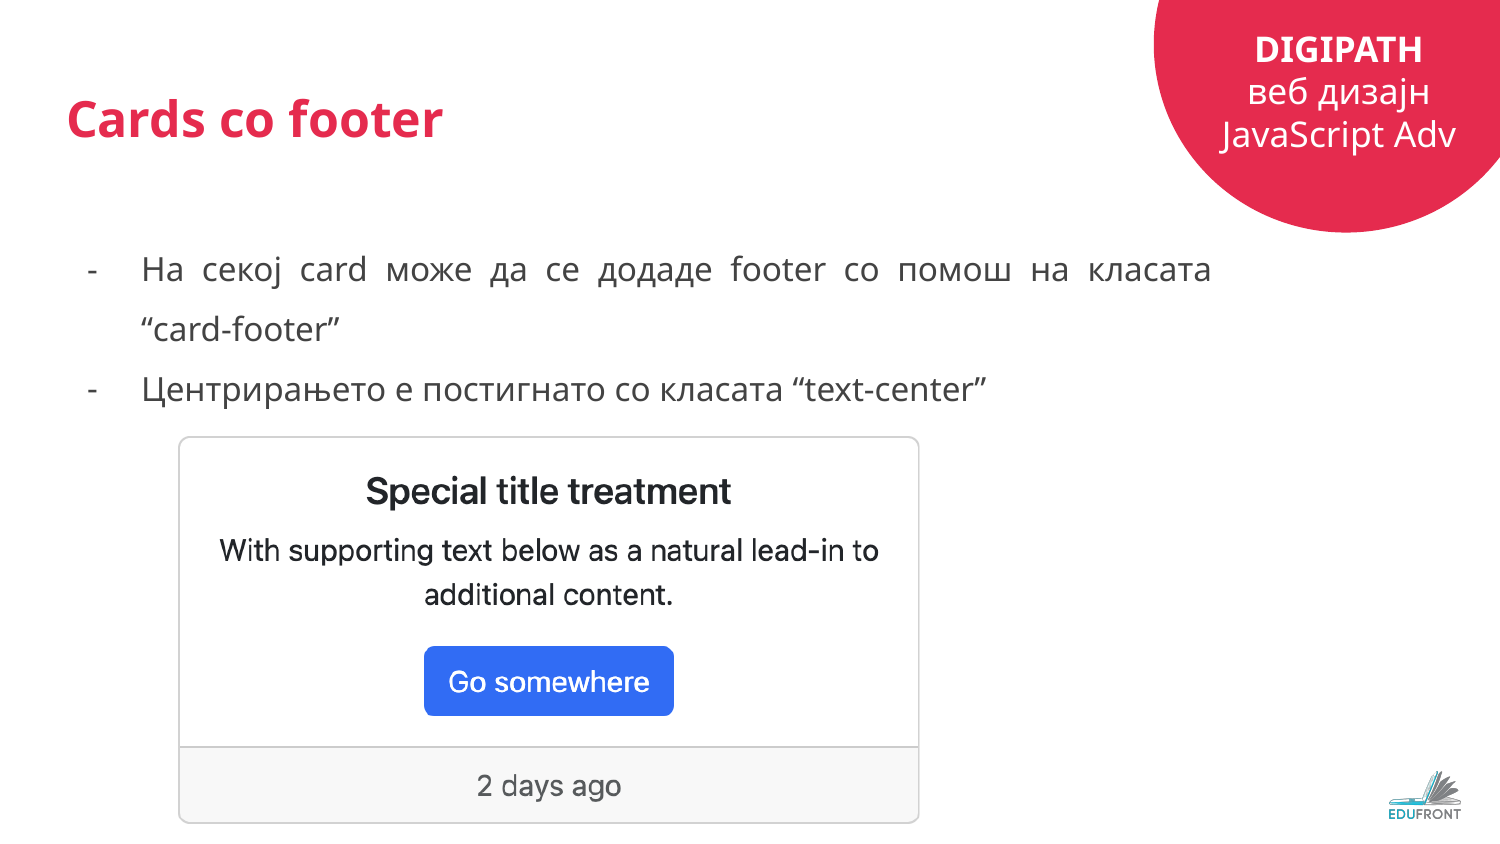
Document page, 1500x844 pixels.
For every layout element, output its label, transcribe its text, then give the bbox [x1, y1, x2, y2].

title Cards со footer [51, 72, 1449, 167]
picture [1389, 771, 1461, 819]
list На секој card може да се додаде footer со помош на класата “card-footer” Центрирањето е постигнато со класата “text-center” [51, 213, 1229, 728]
picture [149, 421, 945, 844]
